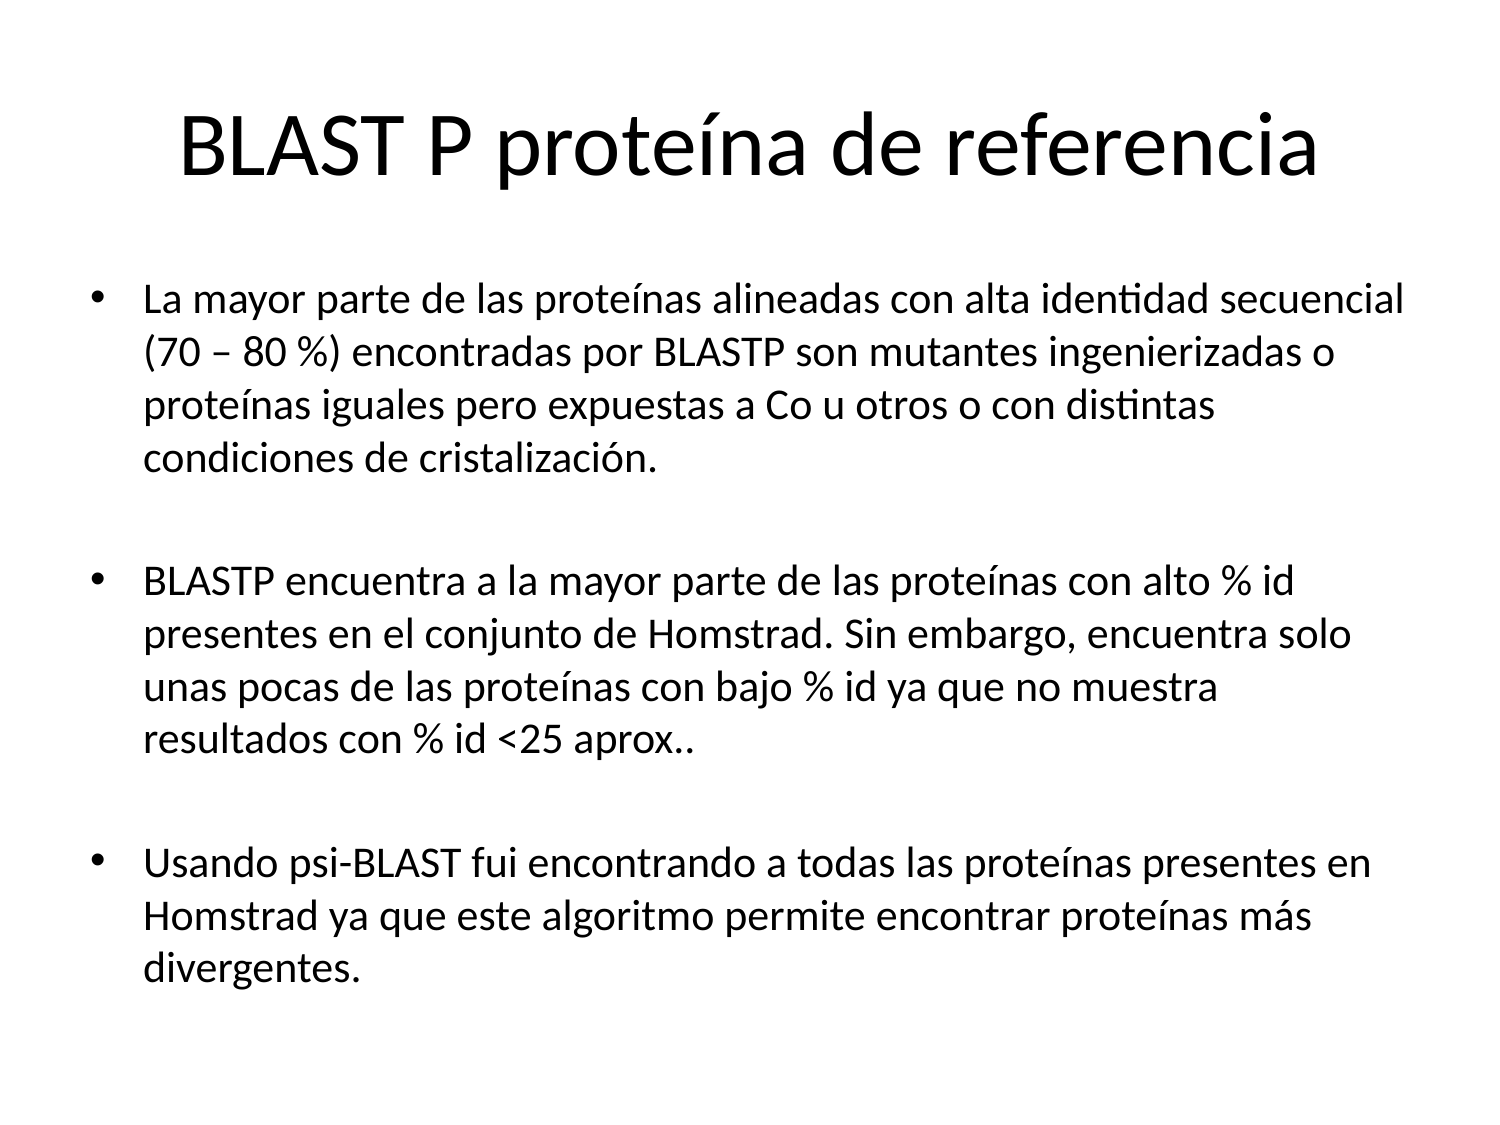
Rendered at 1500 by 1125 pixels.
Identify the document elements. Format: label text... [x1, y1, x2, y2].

title BLAST P proteína de referencia [75, 45, 1425, 233]
list La mayor parte de las proteínas alineadas con alta identidad secuencial (70 – 80 %) encontradas por BLASTP son mutantes ingenierizadas o proteínas iguales pero expuestas a Co u otros o con distintas condiciones de cristalización. BLASTP encuentra a la mayor parte de las proteínas con alto % id presentes en el conjunto de Homstrad. Sin embargo, encuentra solo unas pocas de las proteínas con bajo % id ya que no muestra resultados con % id <25 aprox.. Usando psi-BLAST fui encontrando a todas las proteínas presentes en Homstrad ya que este algoritmo permite encontrar proteínas más divergentes. [75, 262, 1425, 1005]
